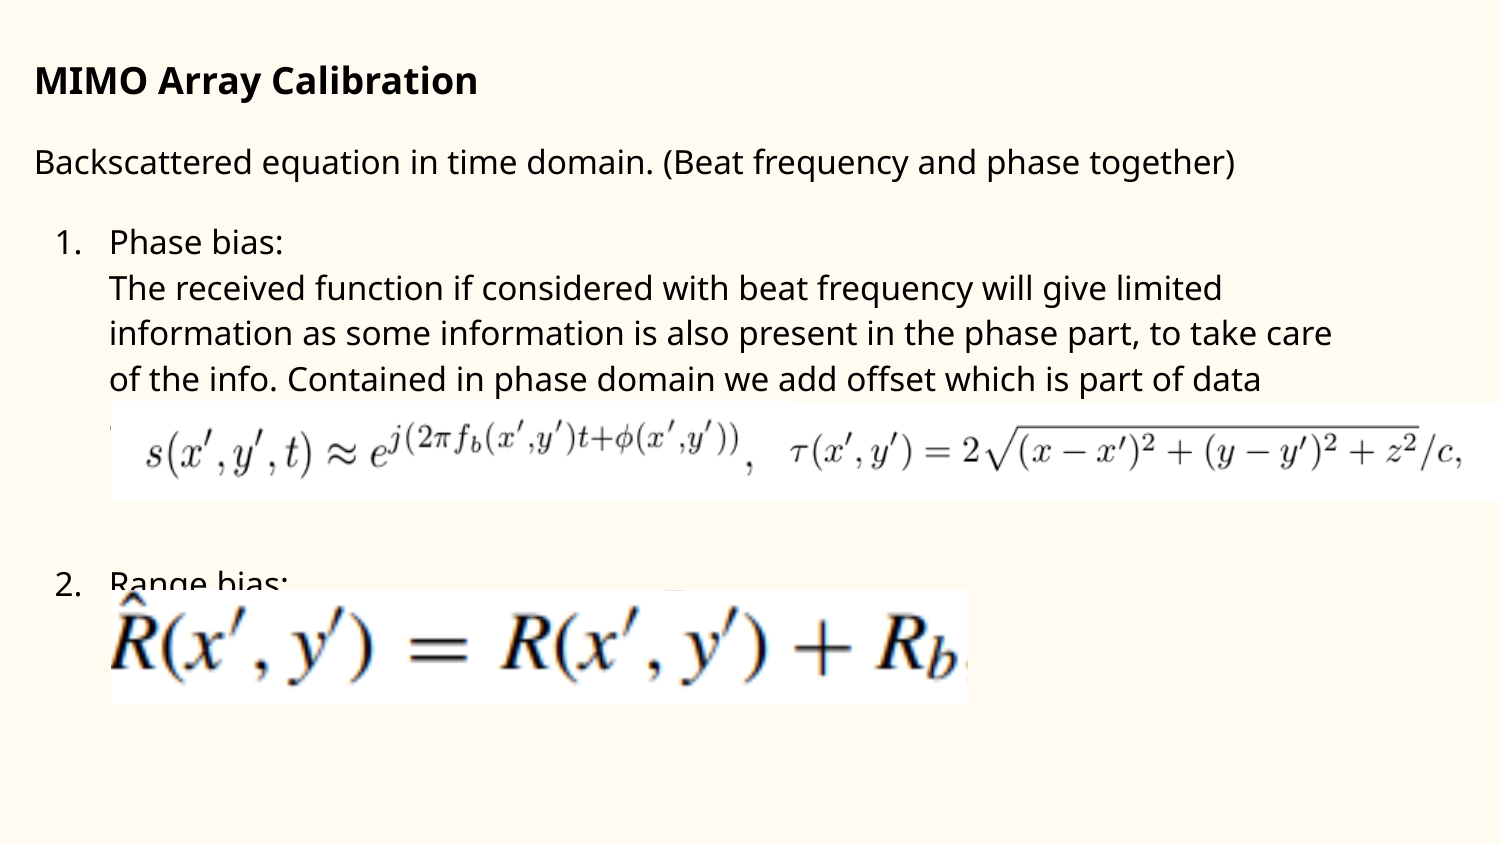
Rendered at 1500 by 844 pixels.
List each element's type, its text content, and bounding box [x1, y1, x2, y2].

list MIMO Array Calibration Backscattered equation in time domain. (Beat frequency and phase together) Phase bias: The received function if considered with beat frequency will give limited information as some information is also present in the phase part, to take care of the info. Contained in phase domain we add offset which is part of data calibration. Range bias: [18, 35, 1351, 767]
picture [110, 590, 968, 704]
picture [110, 401, 1500, 502]
